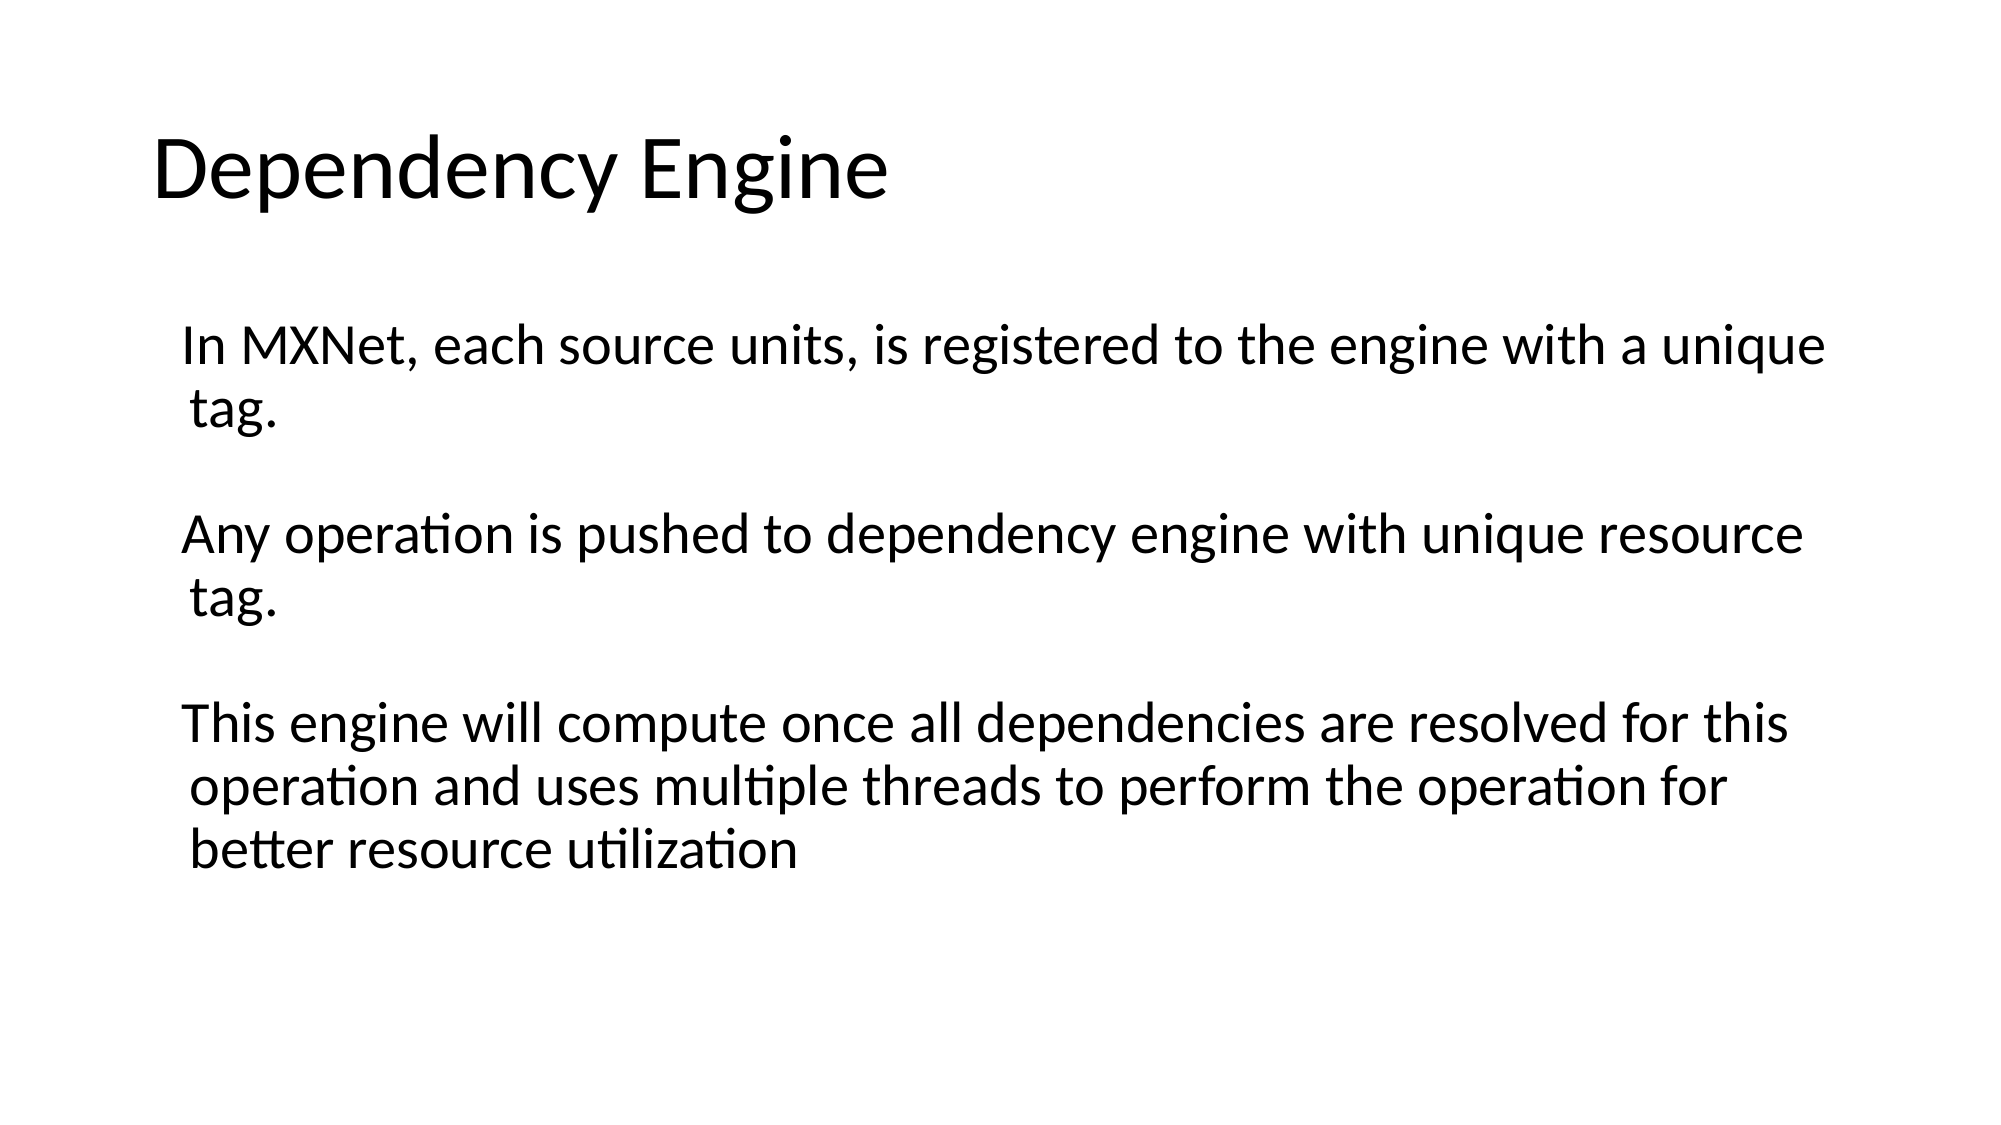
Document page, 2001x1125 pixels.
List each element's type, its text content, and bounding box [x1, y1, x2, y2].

list In MXNet, each source units, is registered to the engine with a unique tag. Any operation is pushed to dependency engine with unique resource tag. This engine will compute once all dependencies are resolved for this operation and uses multiple threads to perform the operation for better resource utilization [137, 299, 1863, 1014]
title Dependency Engine [137, 59, 1863, 278]
